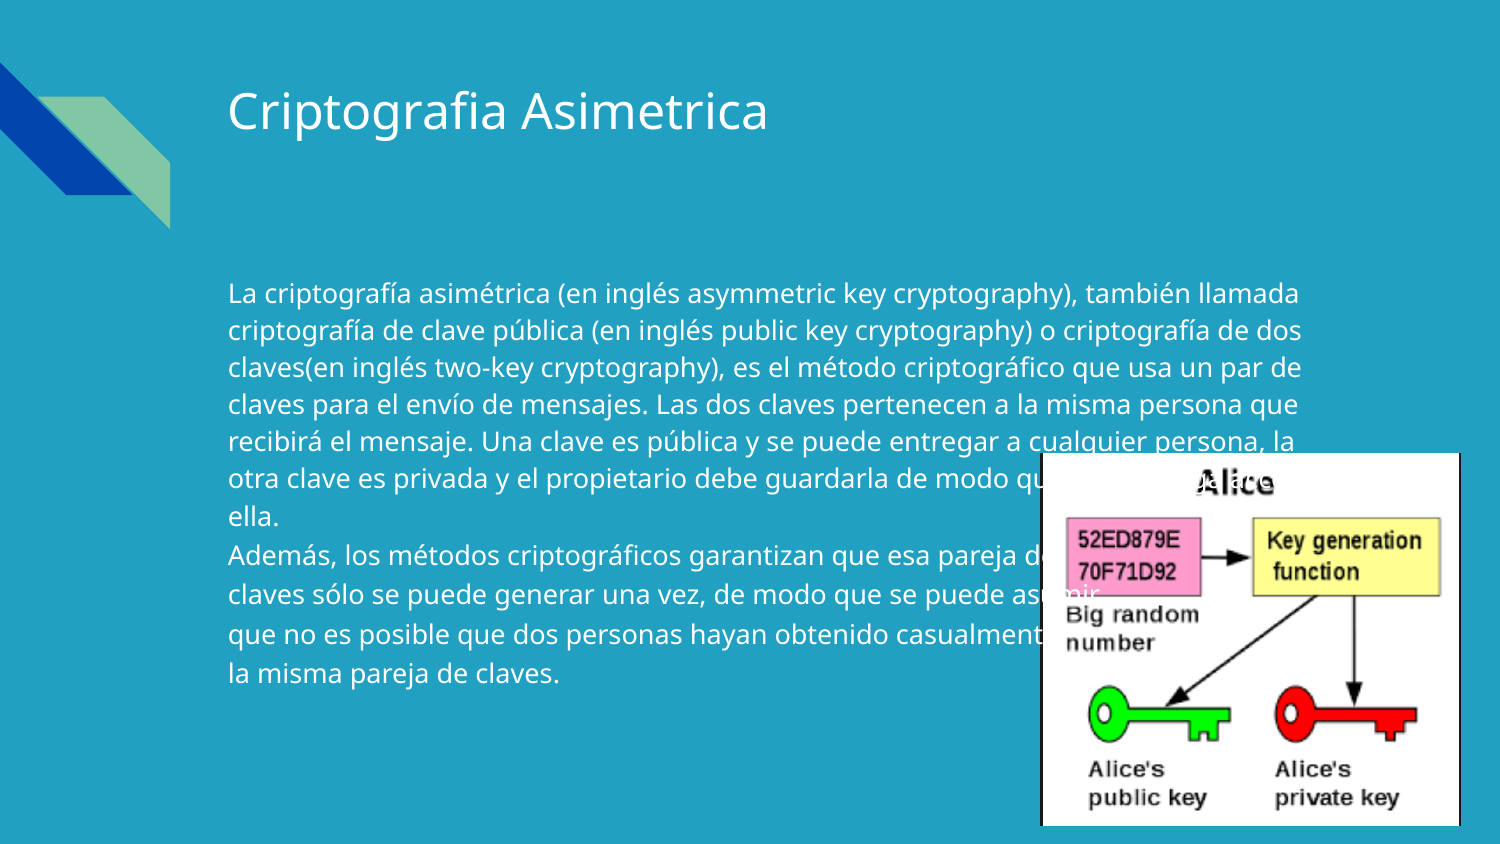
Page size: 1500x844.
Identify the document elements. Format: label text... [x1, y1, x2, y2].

title Criptografia Asimetrica [212, 64, 1368, 215]
list La criptografía asimétrica (en inglés asymmetric key cryptography), también llamada criptografía de clave pública (en inglés public key cryptography) o criptografía de dos claves​(en inglés two-key cryptography), es el método criptográfico que usa un par de claves para el envío de mensajes. Las dos claves pertenecen a la misma persona que recibirá el mensaje. Una clave es pública y se puede entregar a cualquier persona, la otra clave es privada y el propietario debe guardarla de modo que nadie tenga acceso a ella. Además, los métodos criptográficos garantizan que esa pareja de claves sólo se puede generar una vez, de modo que se puede asumir que no es posible que dos personas hayan obtenido casualmente la misma pareja de claves. [212, 257, 1368, 735]
picture [1040, 453, 1462, 826]
